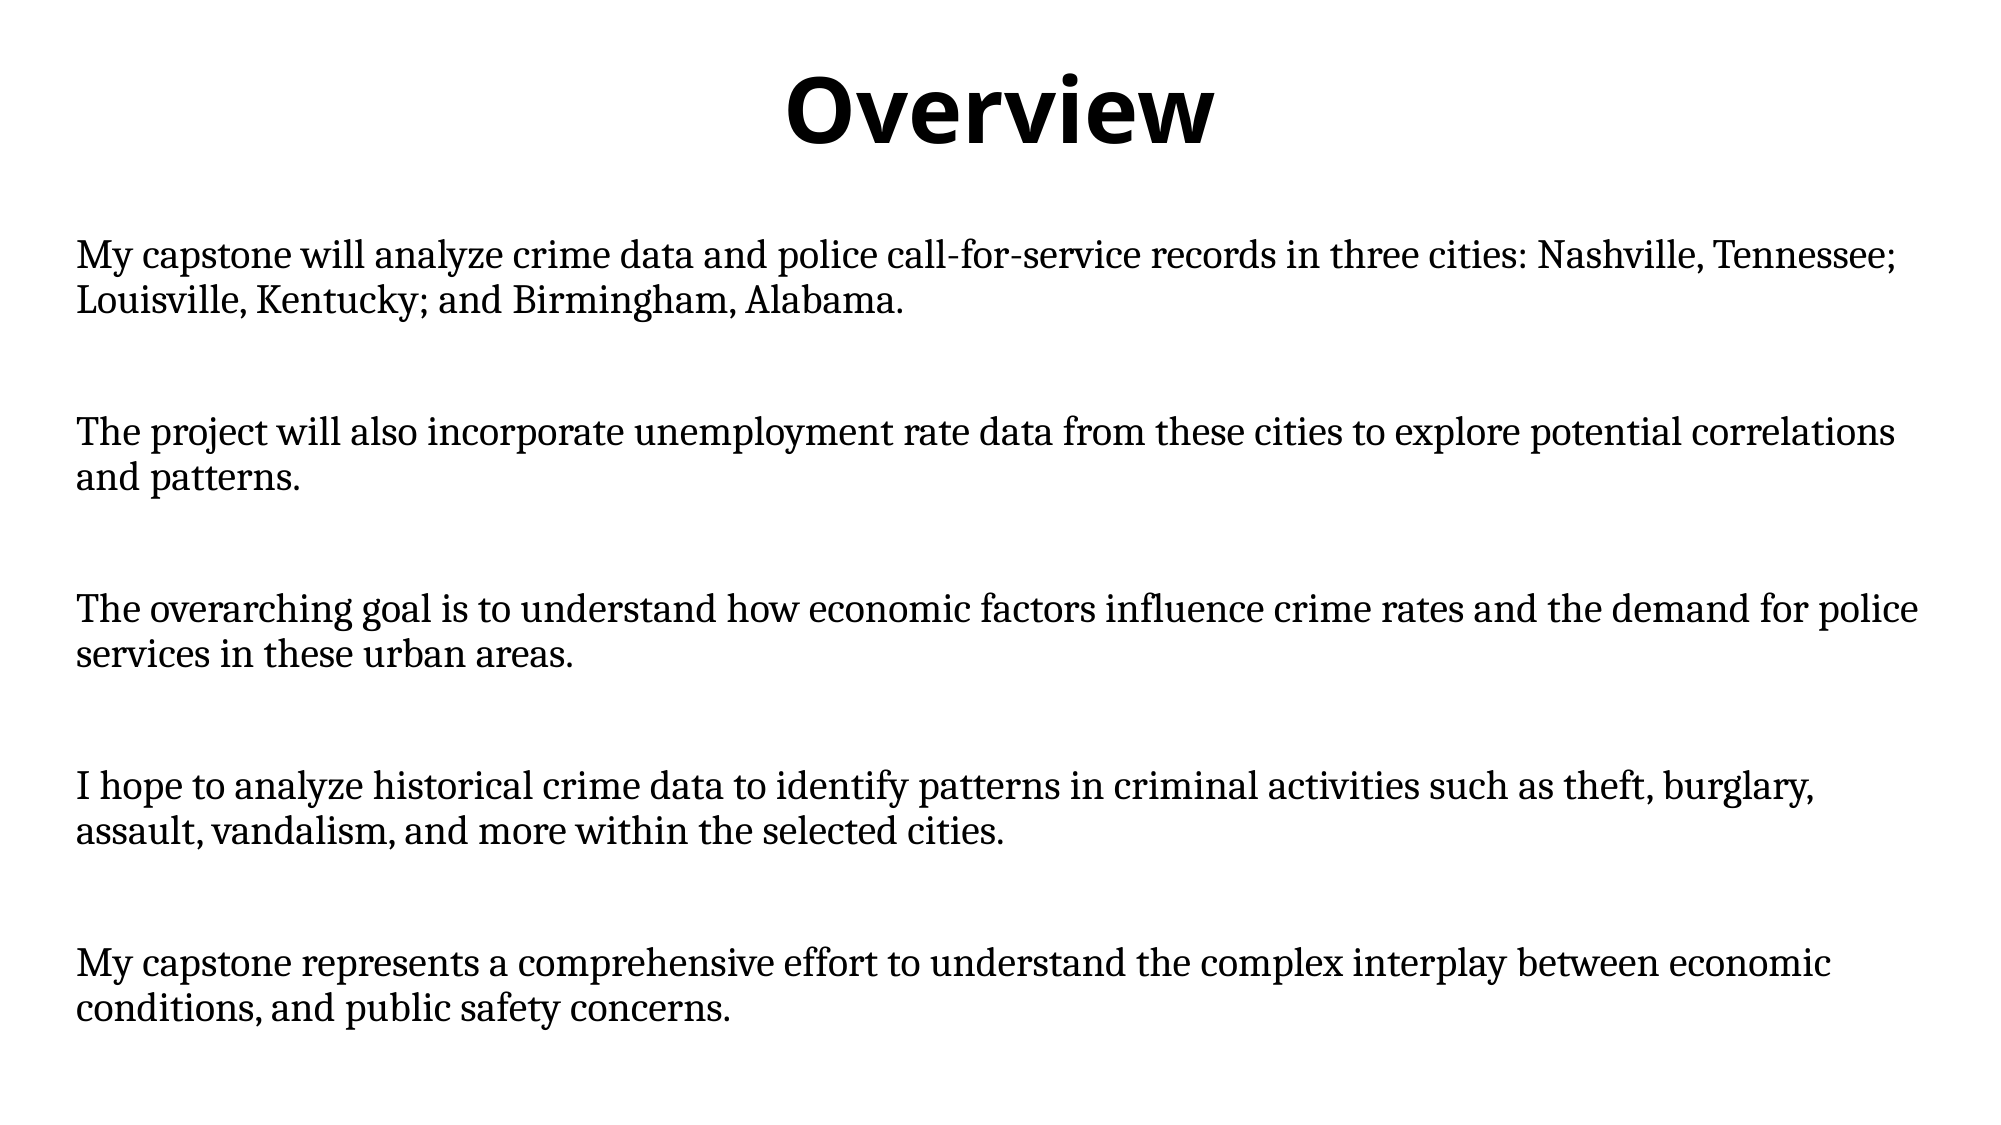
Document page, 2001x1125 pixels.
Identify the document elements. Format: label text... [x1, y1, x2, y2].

title Overview [137, 25, 1863, 202]
list My capstone will analyze crime data and police call-for-service records in three cities: Nashville, Tennessee; Louisville, Kentucky; and Birmingham, Alabama. The project will also incorporate unemployment rate data from these cities to explore potential correlations and patterns. The overarching goal is to understand how economic factors influence crime rates and the demand for police services in these urban areas. I hope to analyze historical crime data to identify patterns in criminal activities such as theft, burglary, assault, vandalism, and more within the selected cities. My capstone represents a comprehensive effort to understand the complex interplay between economic conditions, and public safety concerns. [60, 224, 1955, 1072]
